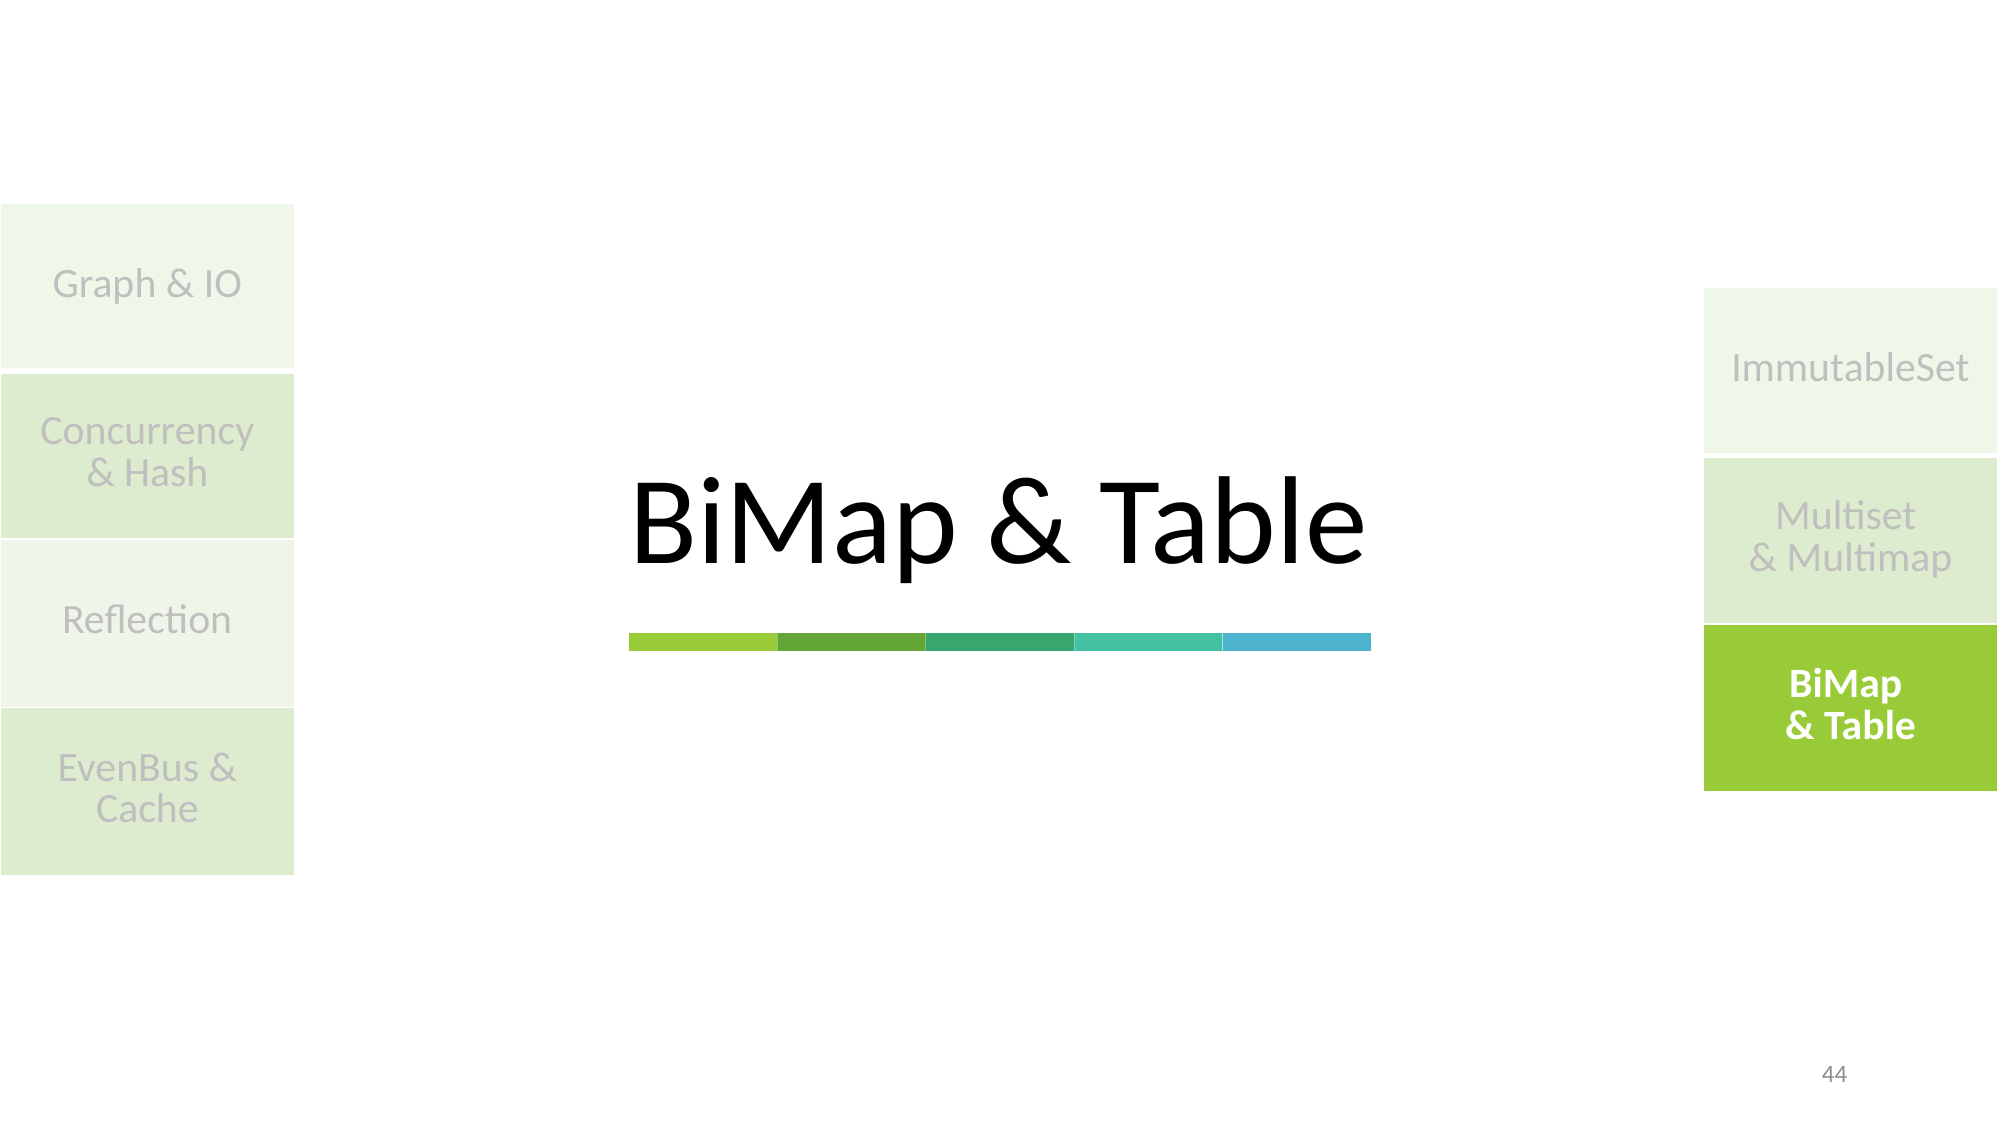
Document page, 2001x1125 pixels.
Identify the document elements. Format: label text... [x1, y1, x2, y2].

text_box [629, 633, 1371, 651]
table_cell EvenBus & Cache [1, 708, 294, 875]
table_header Graph & IO [1, 204, 294, 368]
title BiMap & Table [296, 280, 1862, 749]
table_header ImmutableSet [1704, 288, 1997, 453]
table_cell Concurrency & Hash [1, 374, 294, 538]
table_cell BiMap & Table [1704, 625, 1997, 791]
table_cell Reflection [1, 540, 294, 707]
slide_number 45 [1412, 1042, 1863, 1103]
table_cell Multiset & Multimap [1704, 458, 1997, 623]
